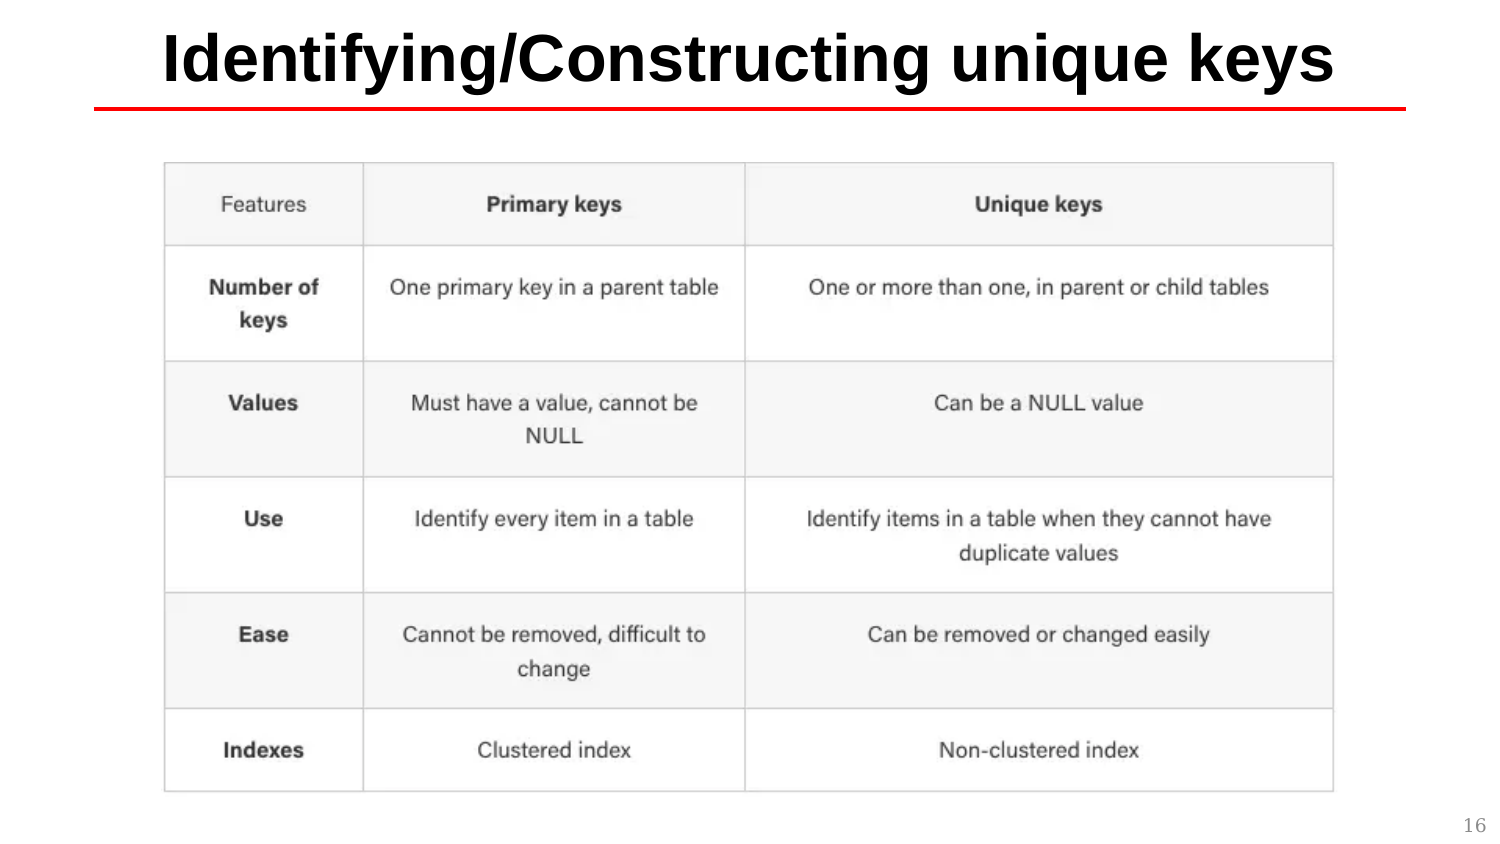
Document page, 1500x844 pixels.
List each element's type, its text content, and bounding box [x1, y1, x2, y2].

text_box Identifying/Constructing unique keys [93, 0, 1407, 109]
picture [161, 162, 1339, 797]
slide_number 16 [1447, 805, 1500, 844]
